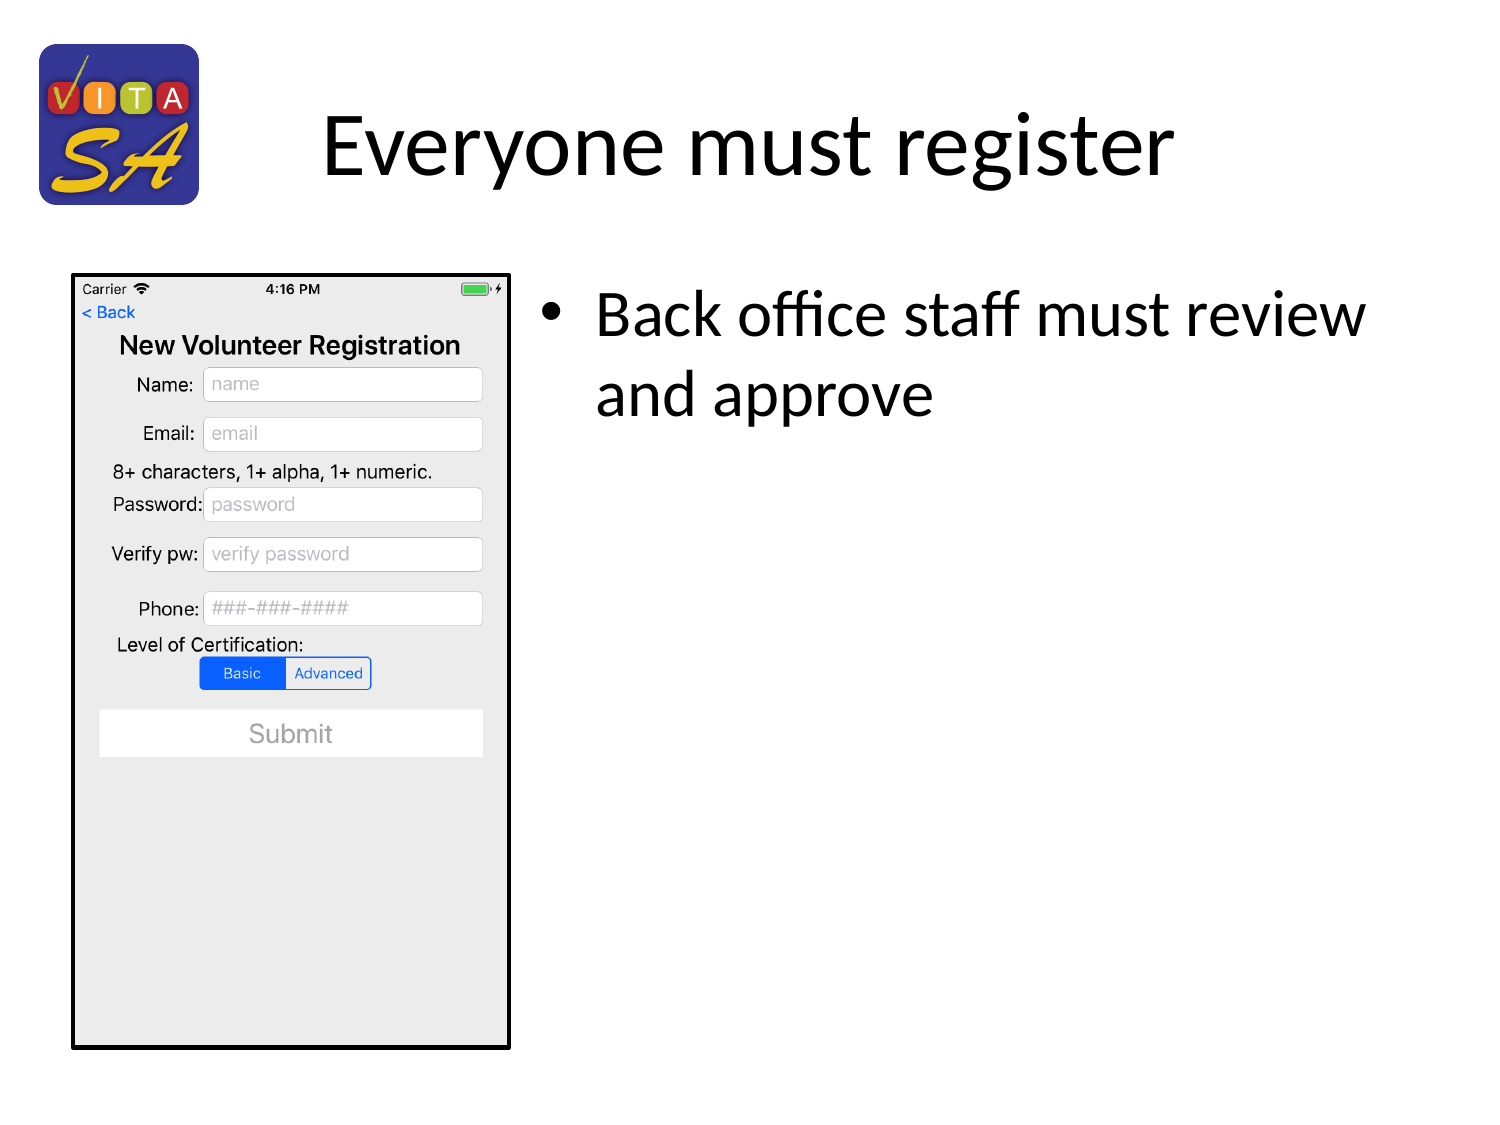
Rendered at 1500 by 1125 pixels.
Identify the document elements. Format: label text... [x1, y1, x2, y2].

picture [74, 277, 507, 1046]
picture [39, 44, 199, 205]
title Everyone must register [75, 45, 1425, 233]
list Back office staff must review and approve [524, 262, 1425, 1005]
